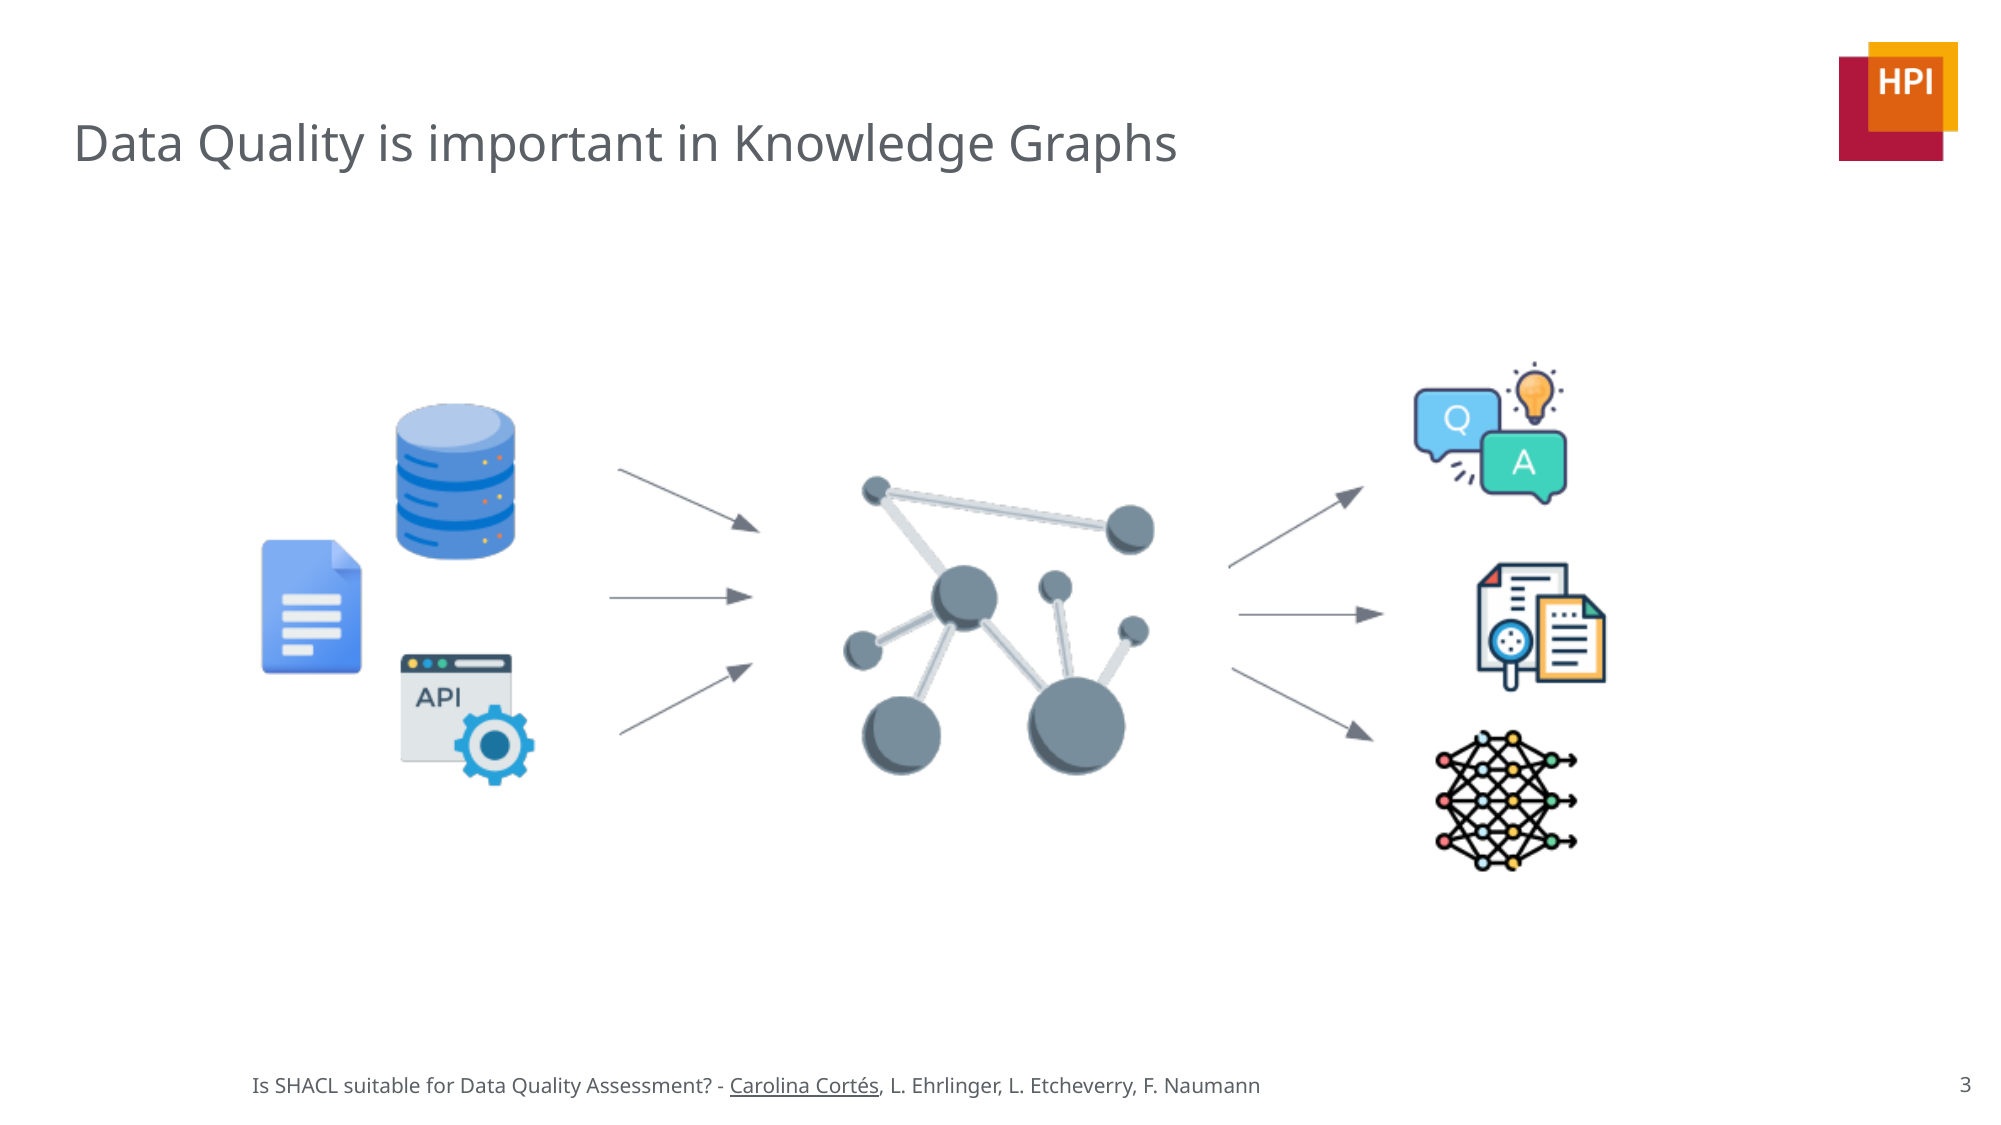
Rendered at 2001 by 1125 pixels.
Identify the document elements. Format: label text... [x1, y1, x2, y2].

picture [228, 353, 1625, 888]
picture [1839, 42, 1958, 161]
slide_number 3 [1891, 1052, 1972, 1118]
title Data Quality is important in Knowledge Graphs [73, 54, 1700, 214]
footer Is SHACL suitable for Data Quality Assessment? - Carolina Cortés, L. Ehrlinger, L. Etcheverry, F. Naumann [252, 1055, 1697, 1116]
